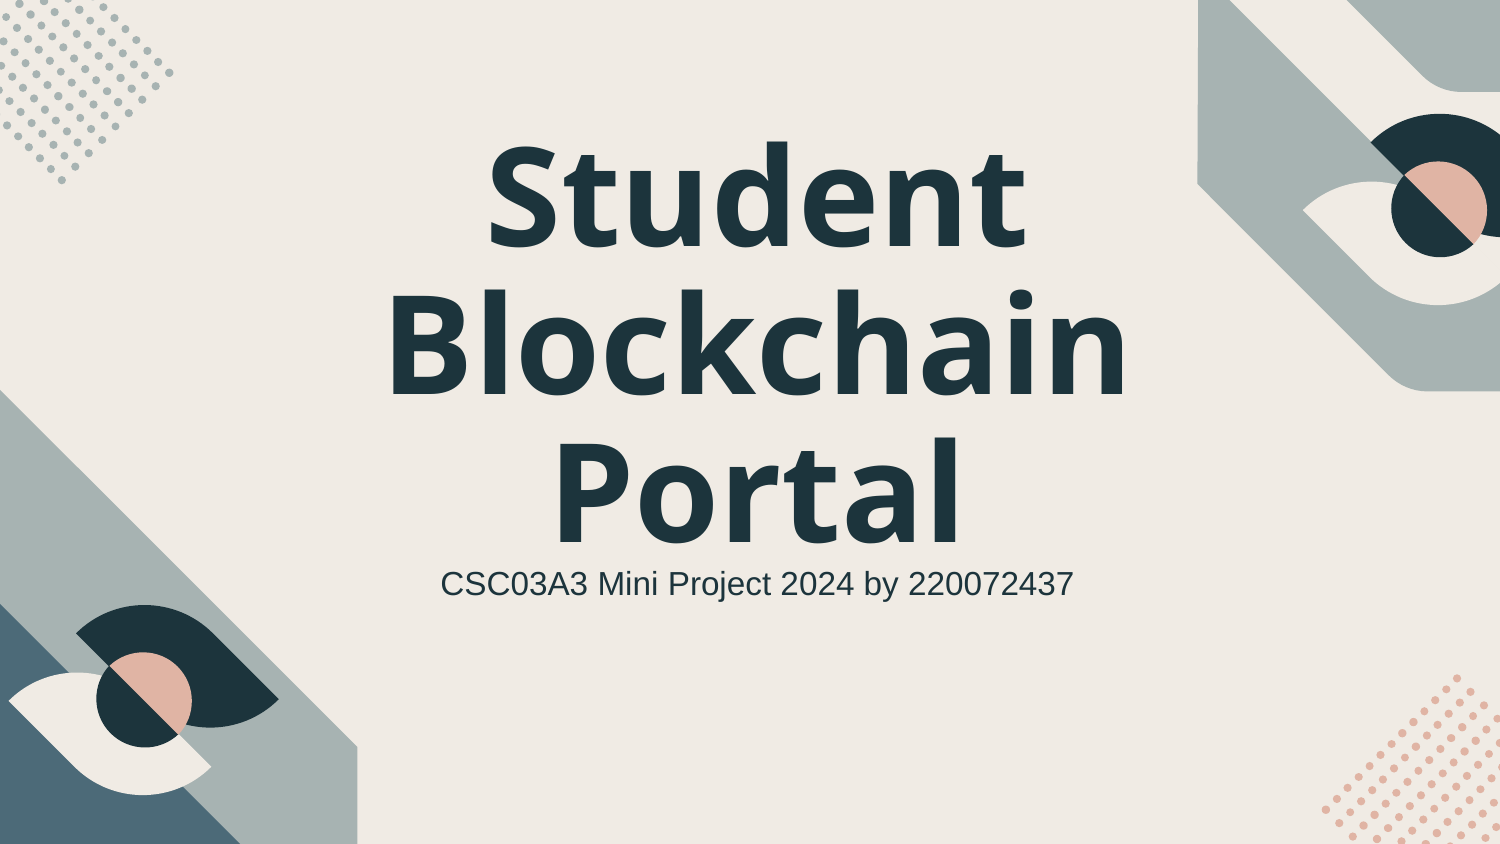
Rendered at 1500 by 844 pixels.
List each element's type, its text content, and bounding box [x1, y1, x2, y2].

subtitle CSC03A3 Mini Project 2024 by 220072437 [362, 559, 1313, 618]
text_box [0, 388, 358, 844]
title Student Blockchain Portal [195, 239, 1321, 581]
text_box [1197, 0, 1500, 392]
